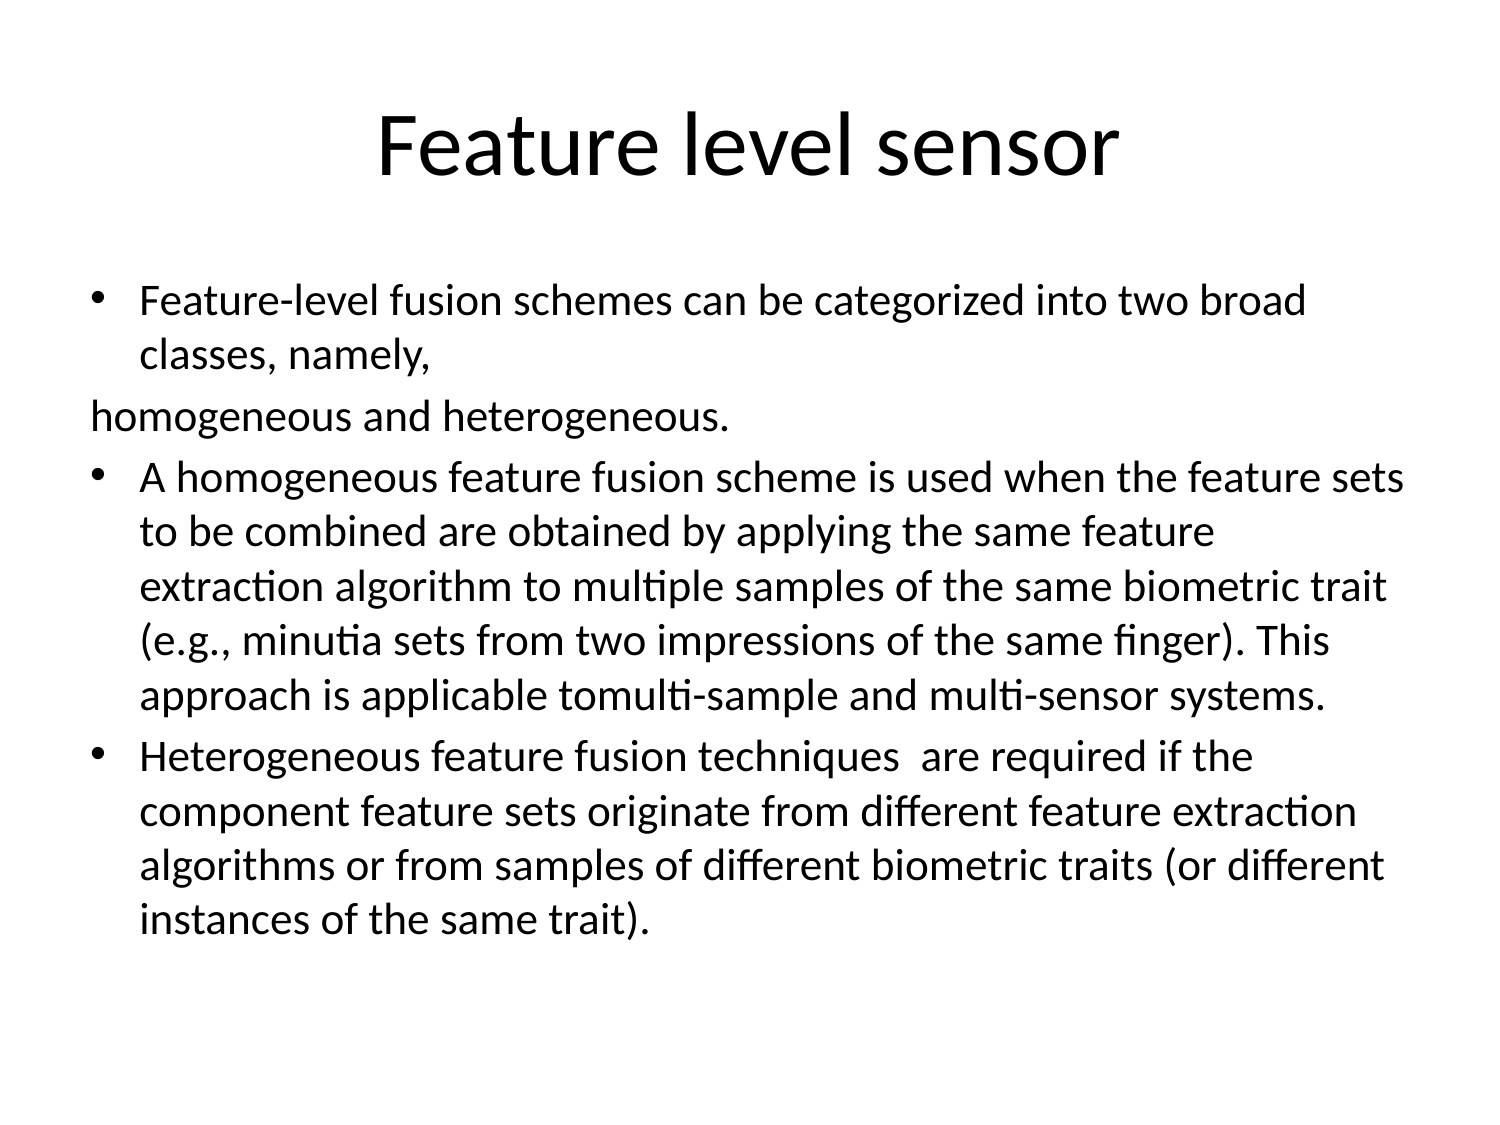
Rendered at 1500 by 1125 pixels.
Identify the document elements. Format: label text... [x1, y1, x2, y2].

title Feature level sensor [75, 45, 1425, 233]
list Feature-level fusion schemes can be categorized into two broad classes, namely, homogeneous and heterogeneous. A homogeneous feature fusion scheme is used when the feature sets to be combined are obtained by applying the same feature extraction algorithm to multiple samples of the same biometric trait (e.g., minutia sets from two impressions of the same finger). This approach is applicable tomulti-sample and multi-sensor systems. Heterogeneous feature fusion techniques are required if the component feature sets originate from different feature extraction algorithms or from samples of different biometric traits (or different instances of the same trait). [75, 262, 1425, 1005]
